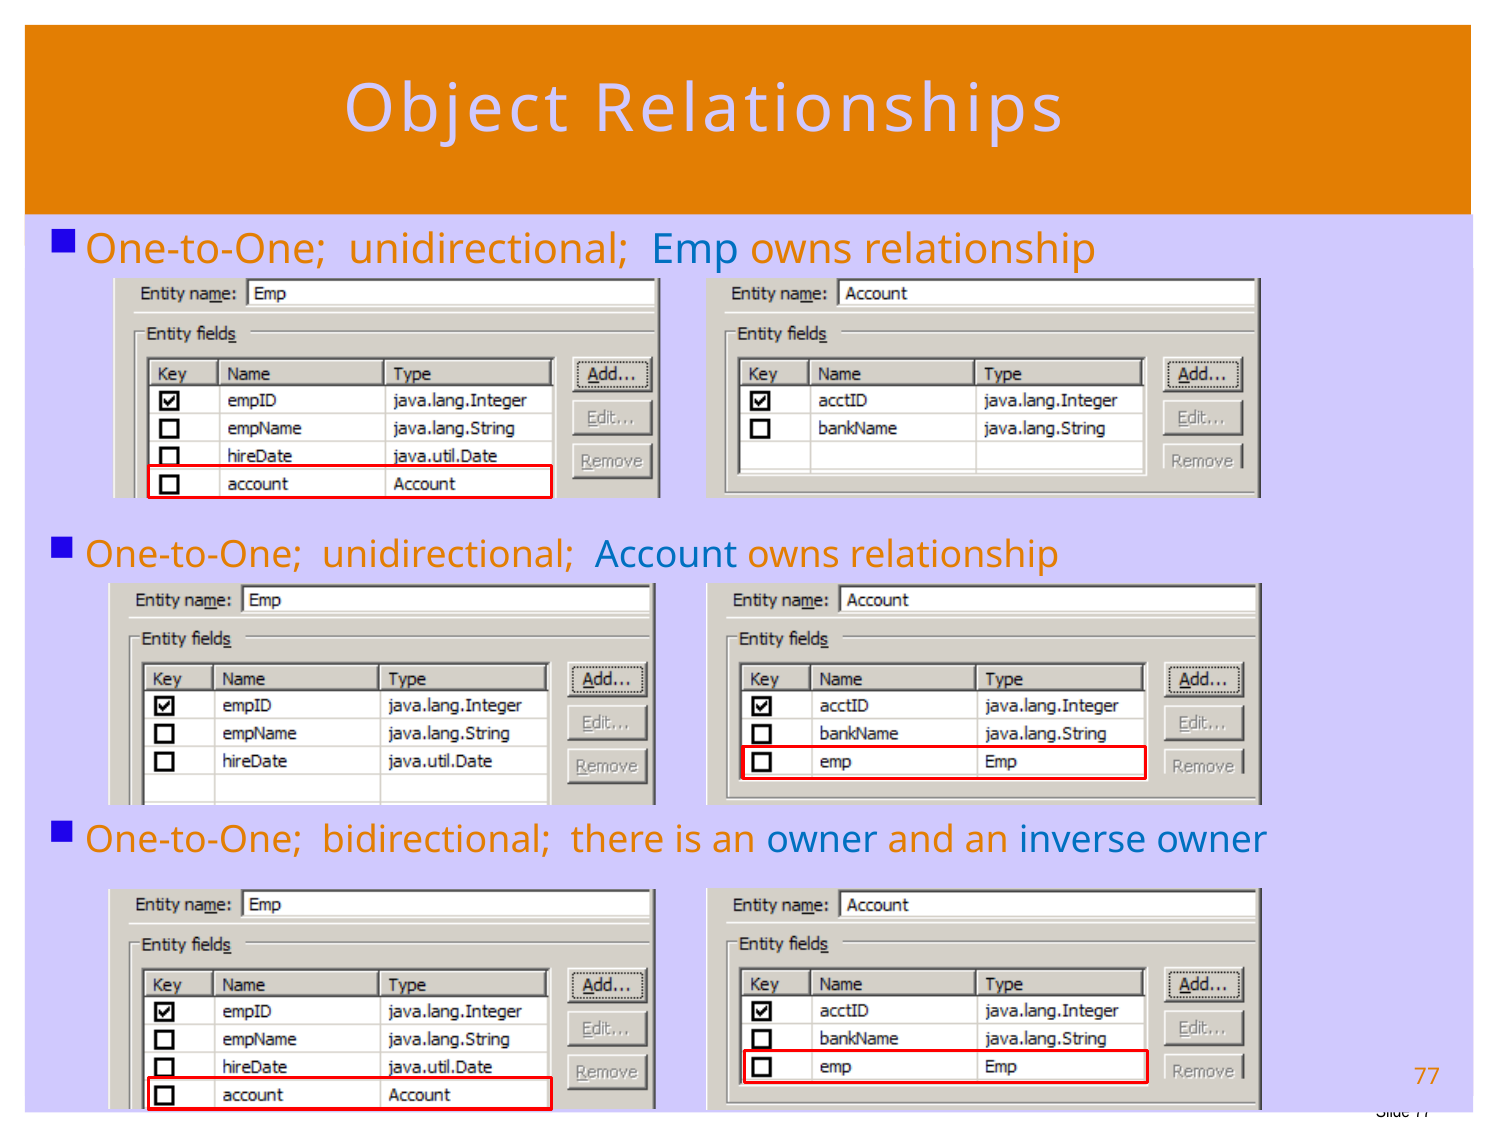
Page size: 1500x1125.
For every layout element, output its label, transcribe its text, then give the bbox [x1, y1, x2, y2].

picture [112, 278, 661, 498]
picture [705, 583, 1263, 805]
title Object Relationships [62, 58, 1350, 232]
slide_number 77 [1378, 1053, 1476, 1102]
list One-to-One; unidirectional; Emp owns relationship One-to-One; unidirectional; Account owns relationship One-to-One; bidirectional; there is an owner and an inverse owner [24, 214, 1474, 1113]
picture [706, 278, 1262, 498]
picture [107, 889, 656, 1109]
picture [705, 888, 1263, 1110]
picture [107, 583, 656, 805]
